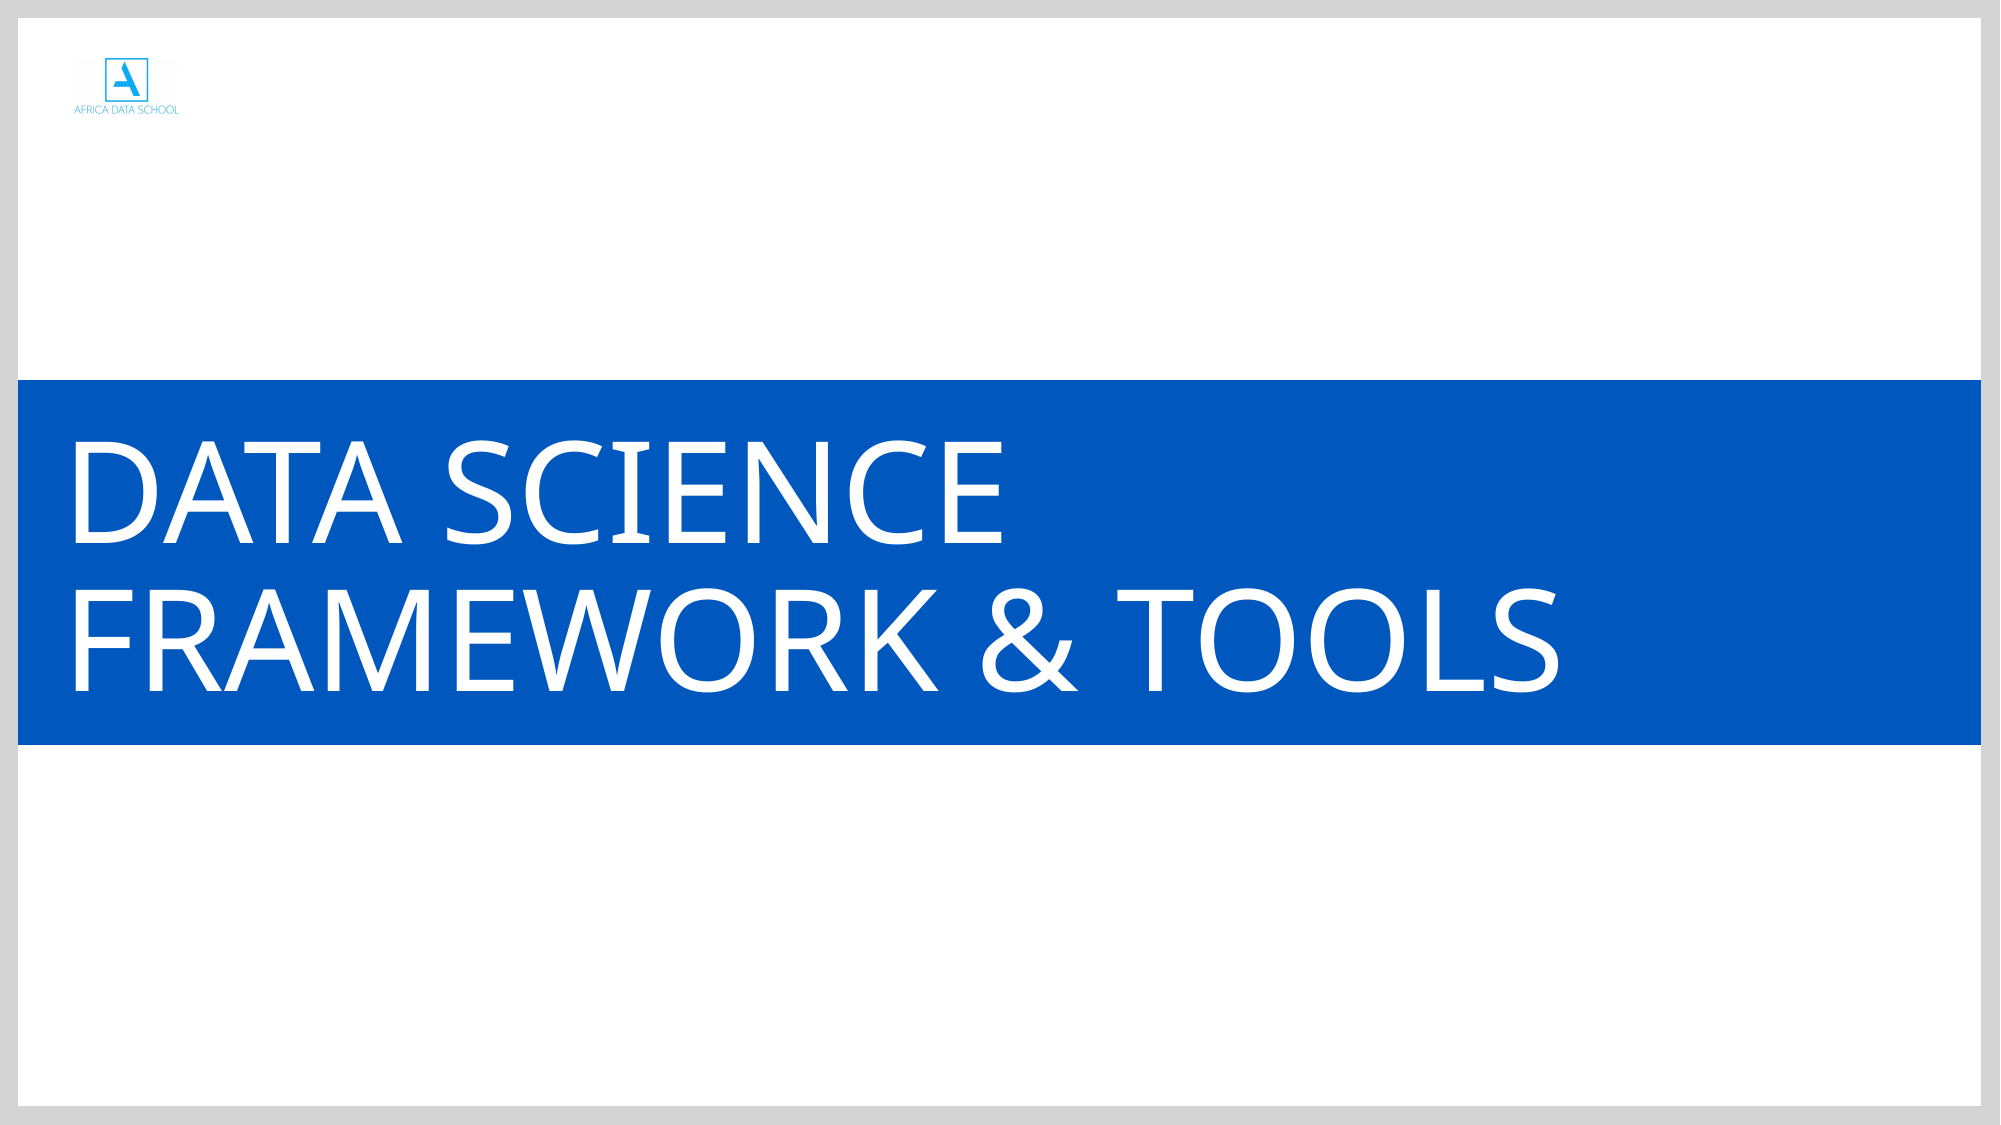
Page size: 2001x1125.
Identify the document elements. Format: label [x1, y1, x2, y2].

text_box [7, 756, 1992, 1117]
picture [0, 379, 2000, 745]
picture [73, 58, 179, 114]
text_box [7, 7, 1992, 377]
